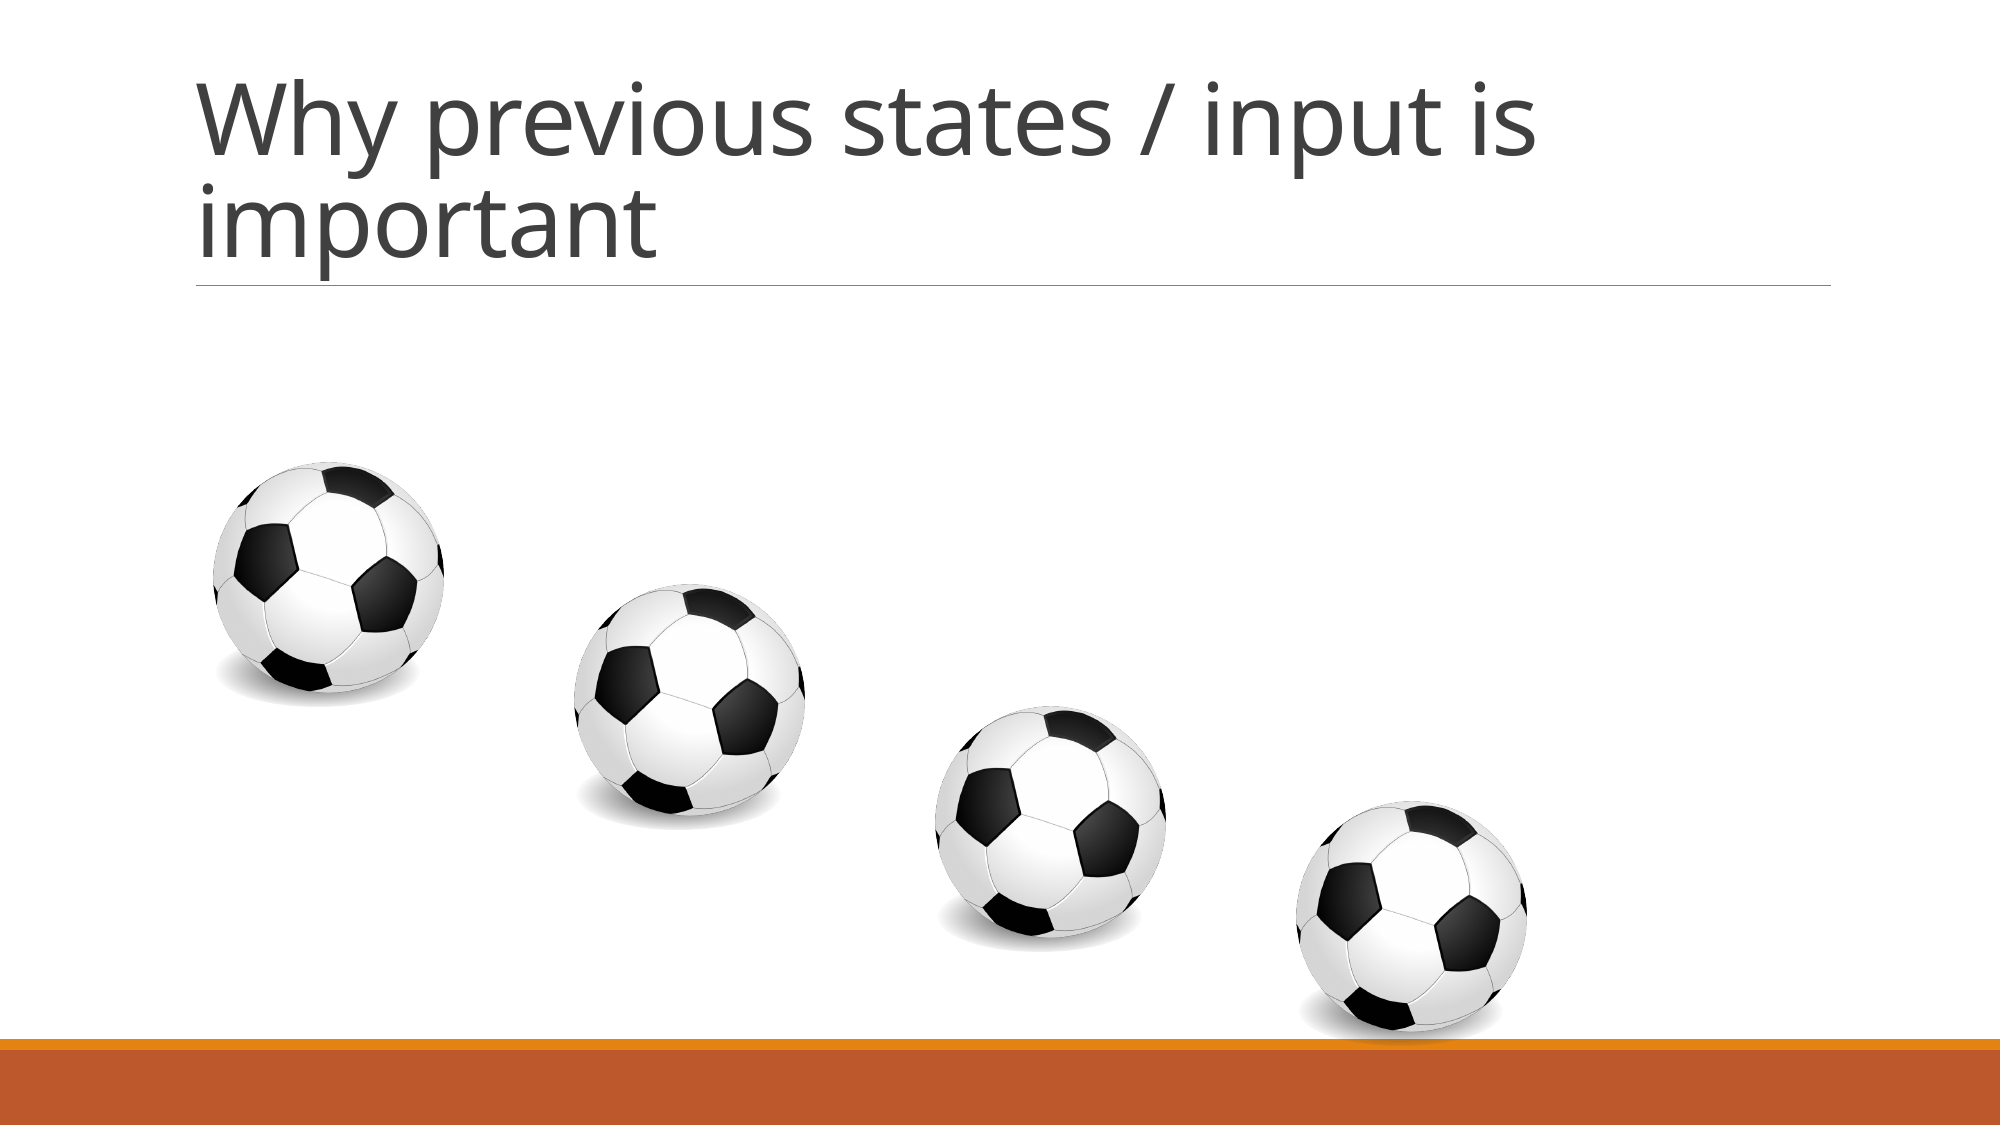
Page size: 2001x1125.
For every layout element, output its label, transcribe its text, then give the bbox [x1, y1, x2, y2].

picture [1295, 801, 1527, 1047]
picture [213, 461, 445, 708]
picture [934, 706, 1166, 952]
title Why previous states / input is important [180, 47, 1830, 285]
picture [573, 584, 806, 830]
